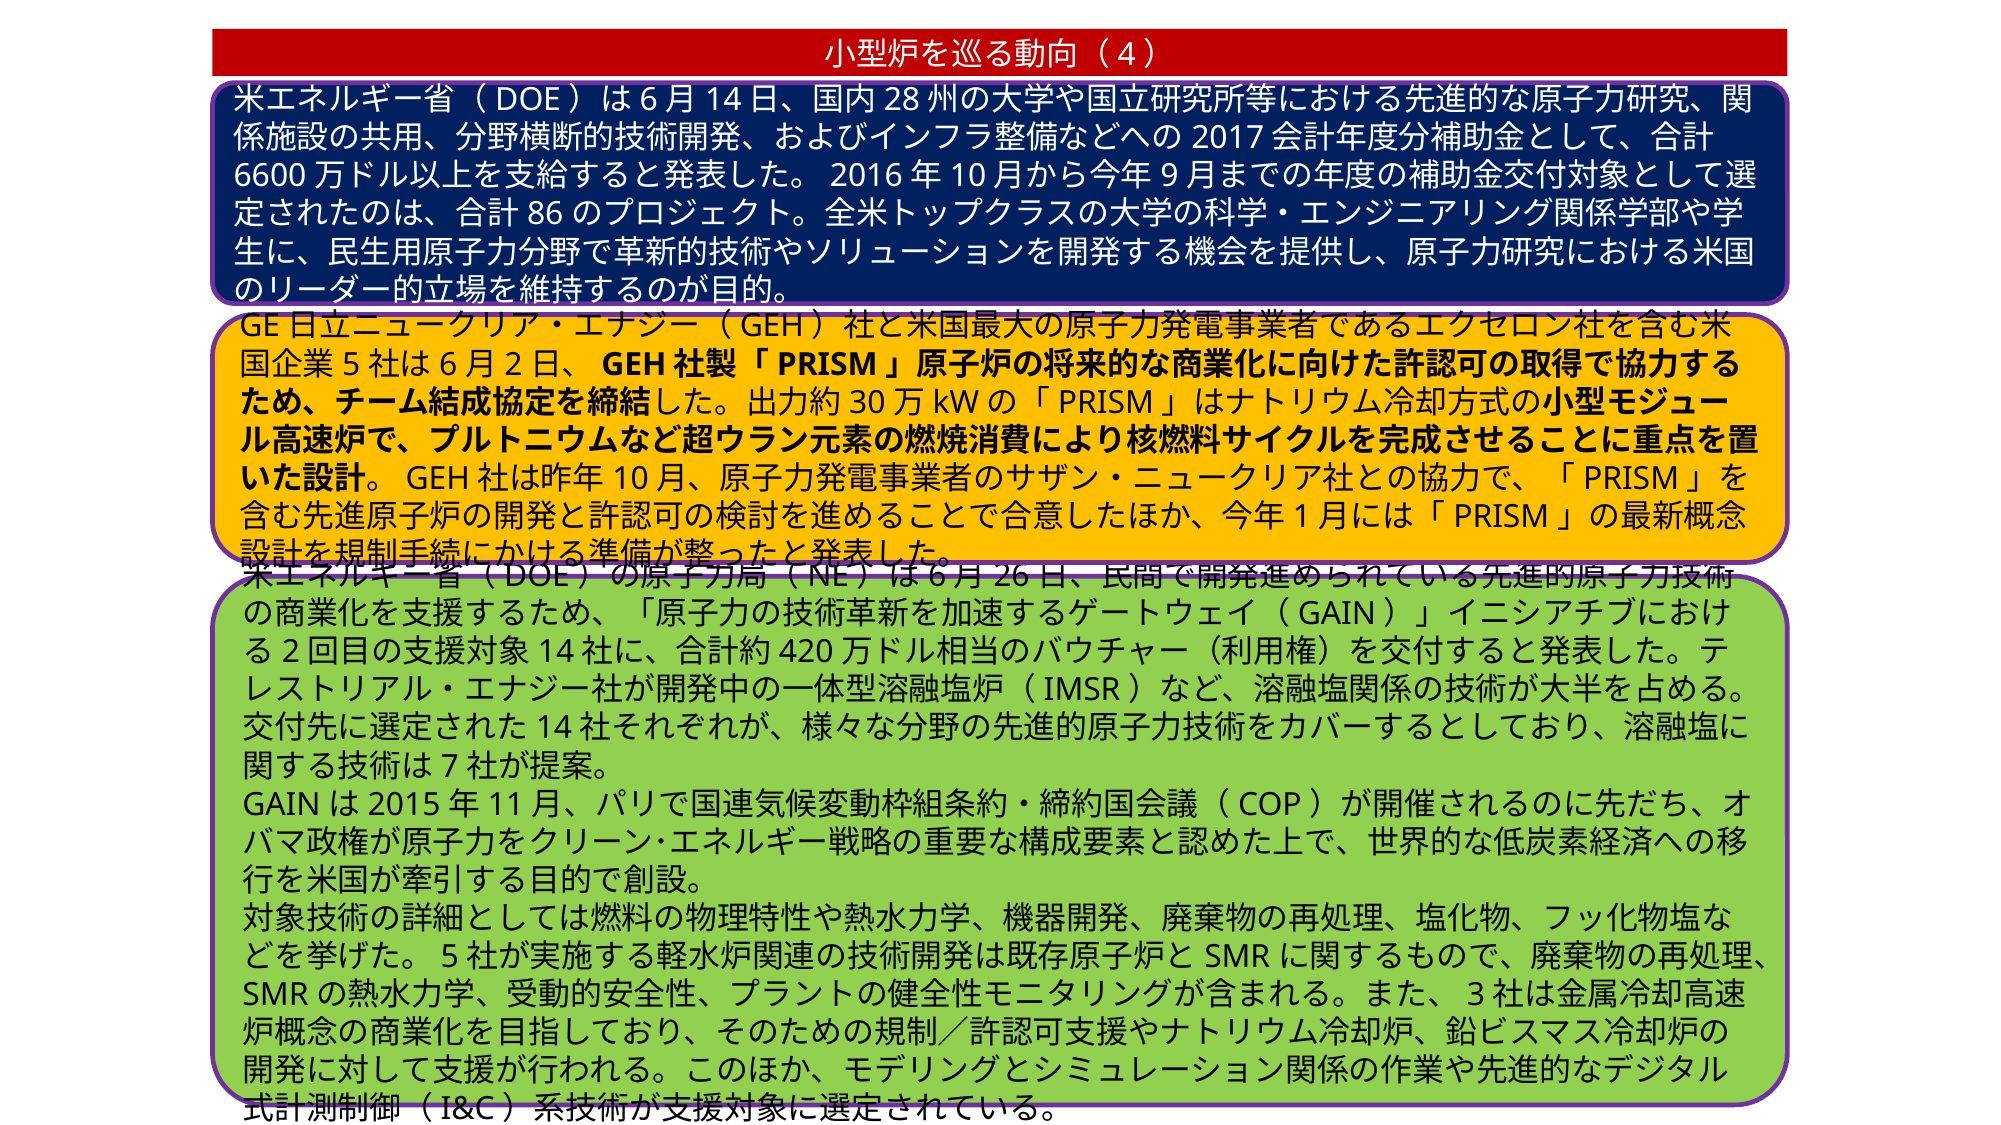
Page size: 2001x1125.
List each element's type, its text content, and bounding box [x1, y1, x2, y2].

text_box 小型炉を巡る動向（4） [212, 28, 1788, 76]
text_box GE日立ニュークリア・エナジー（GEH）社と米国最大の原子力発電事業者であるエクセロン社を含む米国企業5社は6月2日、GEH社製「PRISM」原子炉の将来的な商業化に向けた許認可の取得で協力するため、チーム結成協定を締結した。出力約30万kWの「PRISM」はナトリウム冷却方式の小型モジュール高速炉で、プルトニウムなど超ウラン元素の燃焼消費により核燃料サイクルを完成させることに重点を置いた設計。GEH社は昨年10月、原子力発電事業者のサザン・ニュークリア社との協力で、「PRISM」を含む先進原子炉の開発と許認可の検討を進めることで合意したほか、今年1月には「PRISM」の最新概念設計を規制手続にかける準備が整ったと発表した。 [211, 313, 1789, 564]
text_box 米エネルギー省（DOE）は6月14日、国内28州の大学や国立研究所等における先進的な原子力研究、関係施設の共用、分野横断的技術開発、およびインフラ整備などへの2017会計年度分補助金として、合計6600万ドル以上を支給すると発表した。2016年10月から今年9月までの年度の補助金交付対象として選定されたのは、合計86のプロジェクト。全米トップクラスの大学の科学・エンジニアリング関係学部や学生に、民生用原子力分野で革新的技術やソリューションを開発する機会を提供し、原子力研究における米国のリーダー的立場を維持するのが目的。 [211, 81, 1789, 305]
text_box 米エネルギー省（DOE）の原子力局（NE）は6月26日、民間で開発進められている先進的原子力技術の商業化を支援するため、「原子力の技術革新を加速するゲートウェイ（GAIN）」イニシアチブにおける2回目の支援対象14社に、合計約420万ドル相当のバウチャー（利用権）を交付すると発表した。テレストリアル・エナジー社が開発中の一体型溶融塩炉（IMSR）など、溶融塩関係の技術が大半を占める。交付先に選定された14社それぞれが、様々な分野の先進的原子力技術をカバーするとしており、溶融塩に関する技術は7社が提案。 GAINは2015年11月、パリで国連気候変動枠組条約・締約国会議（COP）が開催されるのに先だち、オバマ政権が原子力をクリーン･エネルギー戦略の重要な構成要素と認めた上で、世界的な低炭素経済への移行を米国が牽引する目的で創設。 対象技術の詳細としては燃料の物理特性や熱水力学、機器開発、廃棄物の再処理、塩化物、フッ化物塩などを挙げた。5社が実施する軽水炉関連の技術開発は既存原子炉とSMRに関するもので、廃棄物の再処理、SMRの熱水力学、受動的安全性、プラントの健全性モニタリングが含まれる。また、3社は金属冷却高速炉概念の商業化を目指しており、そのための規制／許認可支援やナトリウム冷却炉、鉛ビスマス冷却炉の開発に対して支援が行われる。このほか、モデリングとシミュレーション関係の作業や先進的なデジタル式計測制御（I&C）系技術が支援対象に選定されている。 [211, 575, 1789, 1107]
